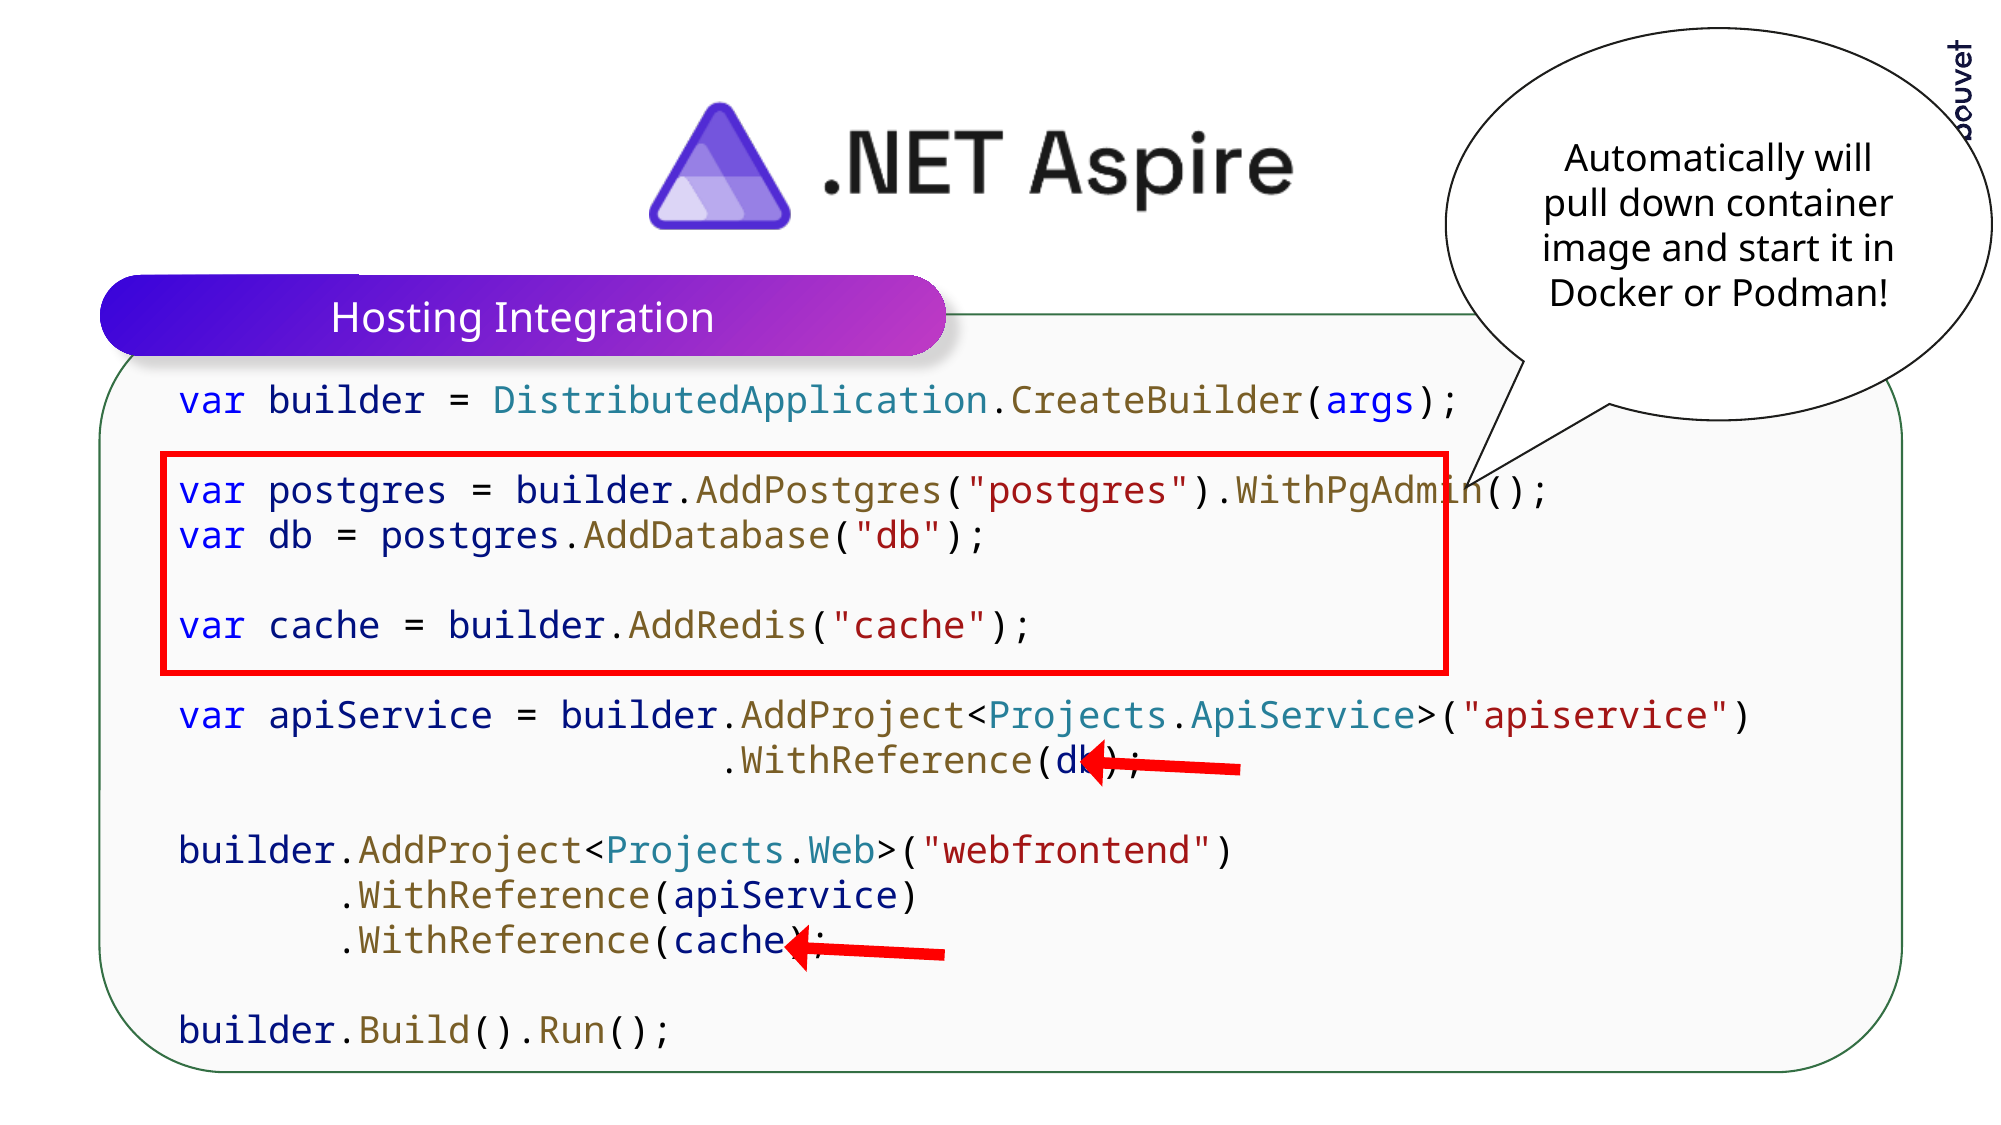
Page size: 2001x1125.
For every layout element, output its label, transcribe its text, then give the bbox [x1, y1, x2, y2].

text_box [1824, 380, 1904, 1064]
text_box Hosting Integration [100, 275, 946, 356]
text_box [98, 362, 163, 1057]
text_box var builder = DistributedApplication.CreateBuilder(args); var postgres = builder.AddPostgres("postgres").WithPgAdmin(); var db = postgres.AddDatabase("db"); var cache = builder.AddRedis("cache"); var apiService = builder.AddProject<Projects.ApiService>("apiservice") .WithReference(db); builder.AddProject<Projects.Web>("webfrontend") .WithReference(apiService) .WithReference(cache); builder.Build().Run(); [163, 368, 1824, 1125]
text_box Automatically will pull down container image and start it in Docker or Podman! [1444, 27, 1993, 490]
picture [649, 83, 1351, 272]
text_box [1078, 736, 1242, 790]
text_box [782, 922, 947, 975]
text_box [945, 313, 1521, 368]
text_box [162, 453, 1447, 674]
